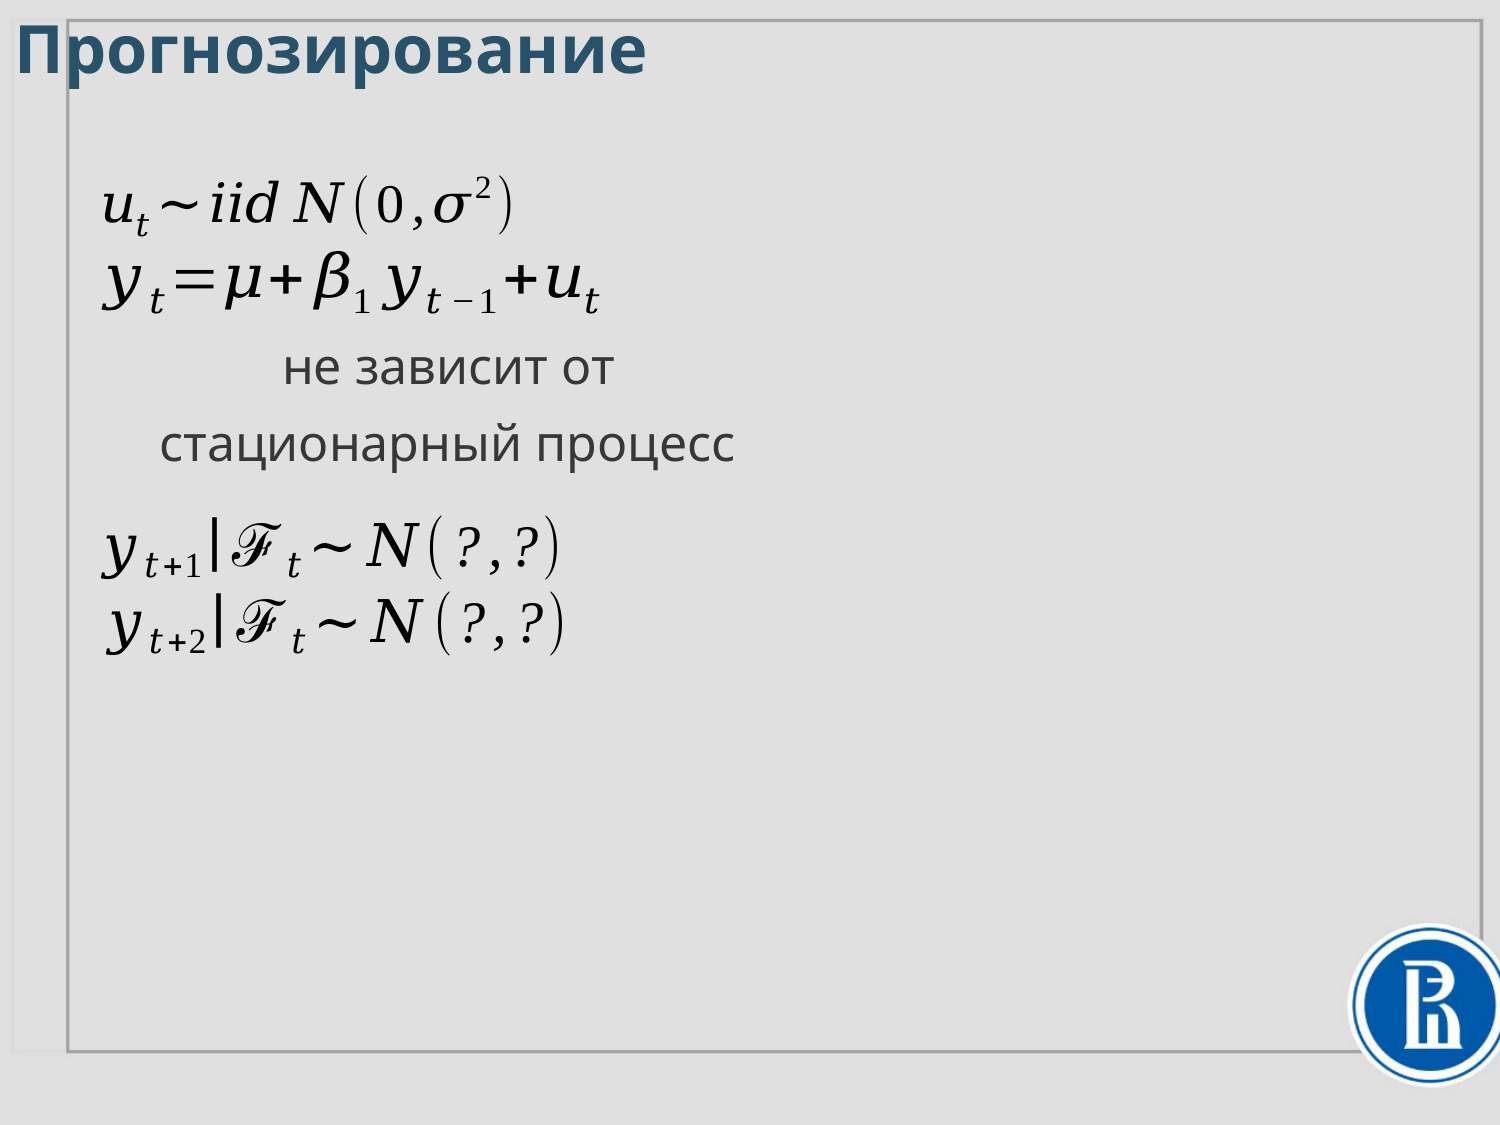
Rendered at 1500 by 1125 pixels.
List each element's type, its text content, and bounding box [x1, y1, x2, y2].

text_box Прогнозирование [0, 0, 1500, 96]
picture [0, 96, 1500, 1125]
